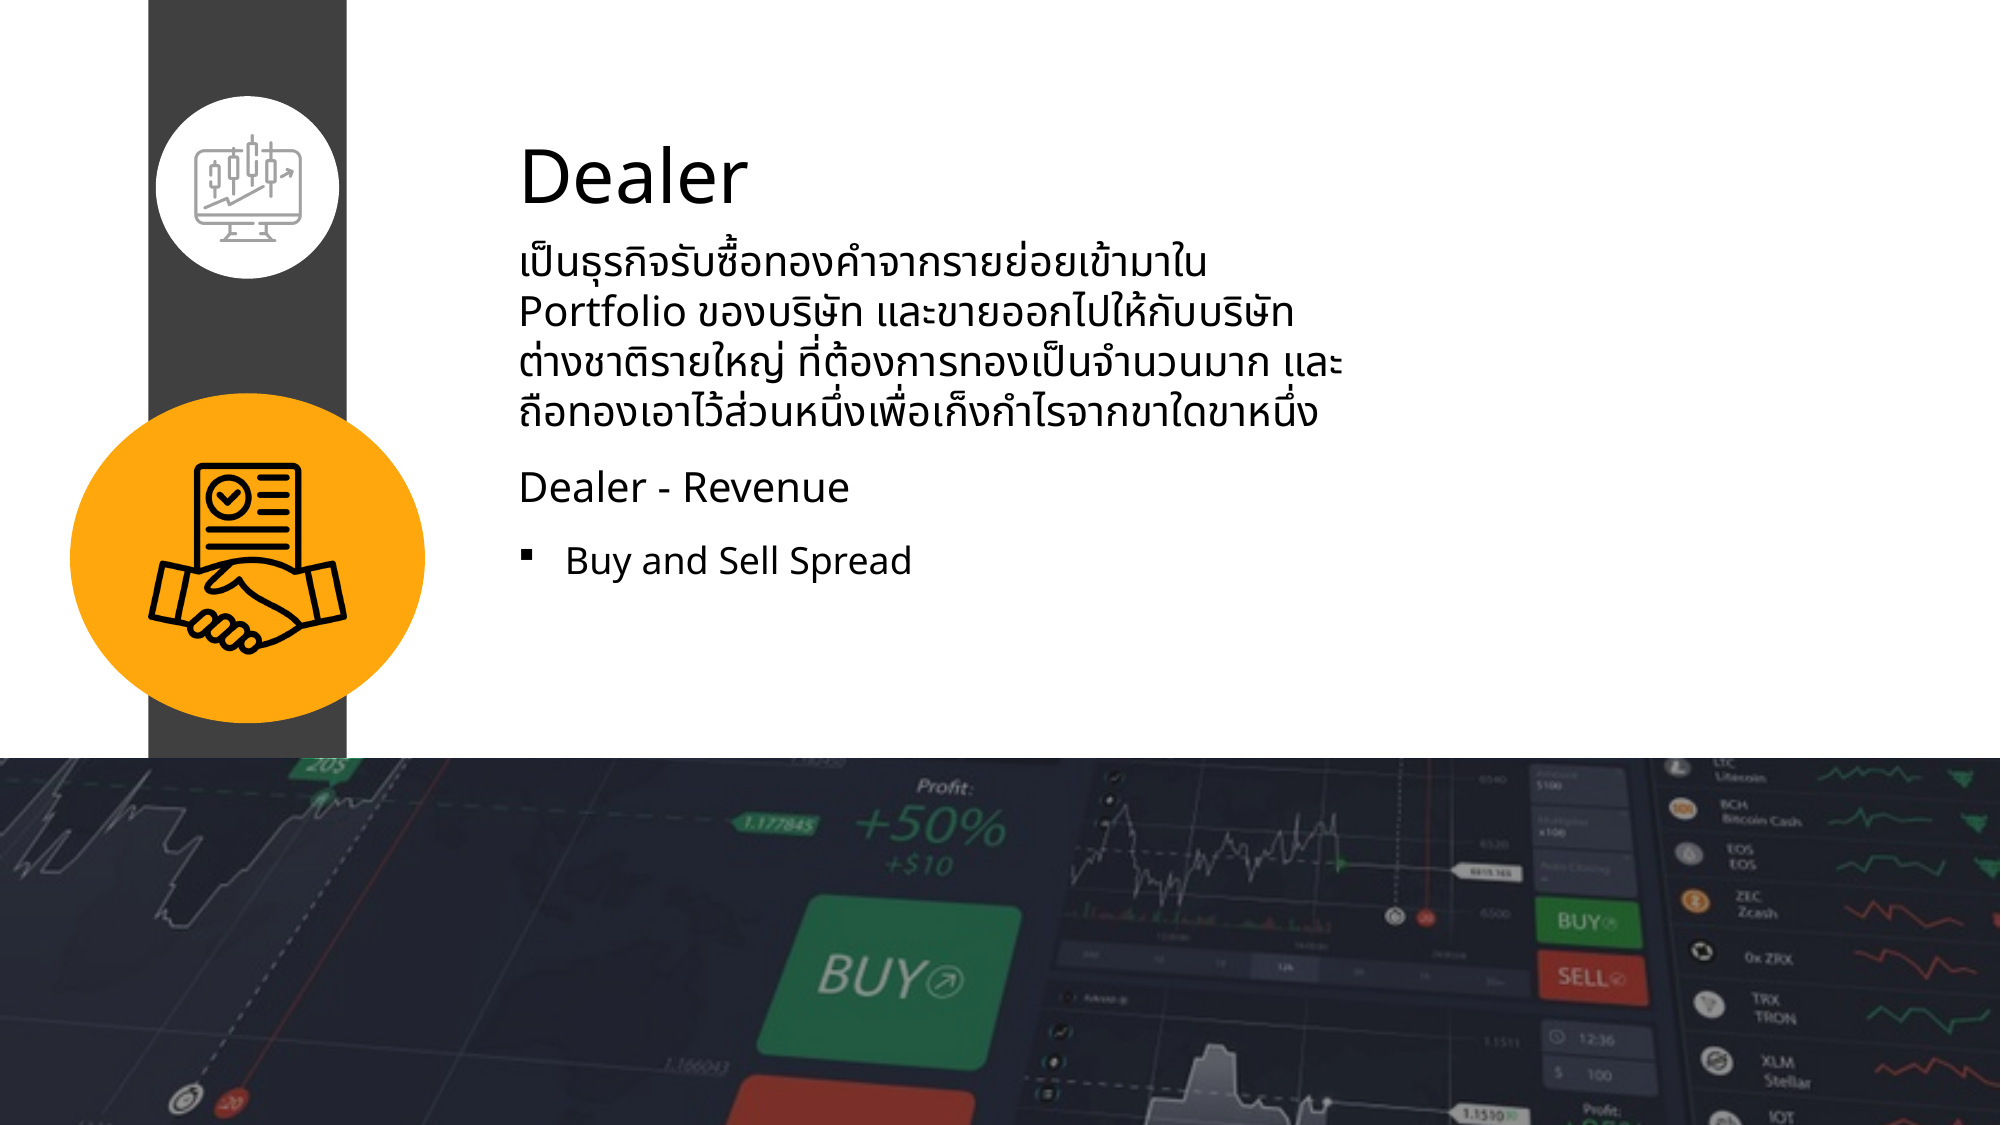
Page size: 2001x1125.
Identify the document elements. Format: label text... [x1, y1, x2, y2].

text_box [155, 96, 340, 279]
text_box Buy and Sell Spread [503, 529, 1410, 590]
text_box [148, 724, 347, 758]
text_box [148, 0, 347, 393]
picture [0, 758, 2000, 1125]
text_box Dealer [503, 121, 1042, 227]
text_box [69, 393, 425, 724]
text_box เป็นธุรกิจรับซื้อทองคำจากรายย่อยเข้ามาใน Portfolio ของบริษัท และขายออกไปให้กับบริษัทต่างชาติรายใหญ่ ที่ต้องการทองเป็นจำนวนมาก และถือทองเอาไว้ส่วนหนึ่งเพื่อเก็งกำไรจากขาใดขาหนึ่ง [503, 227, 1364, 443]
text_box Dealer - Revenue [503, 453, 922, 519]
